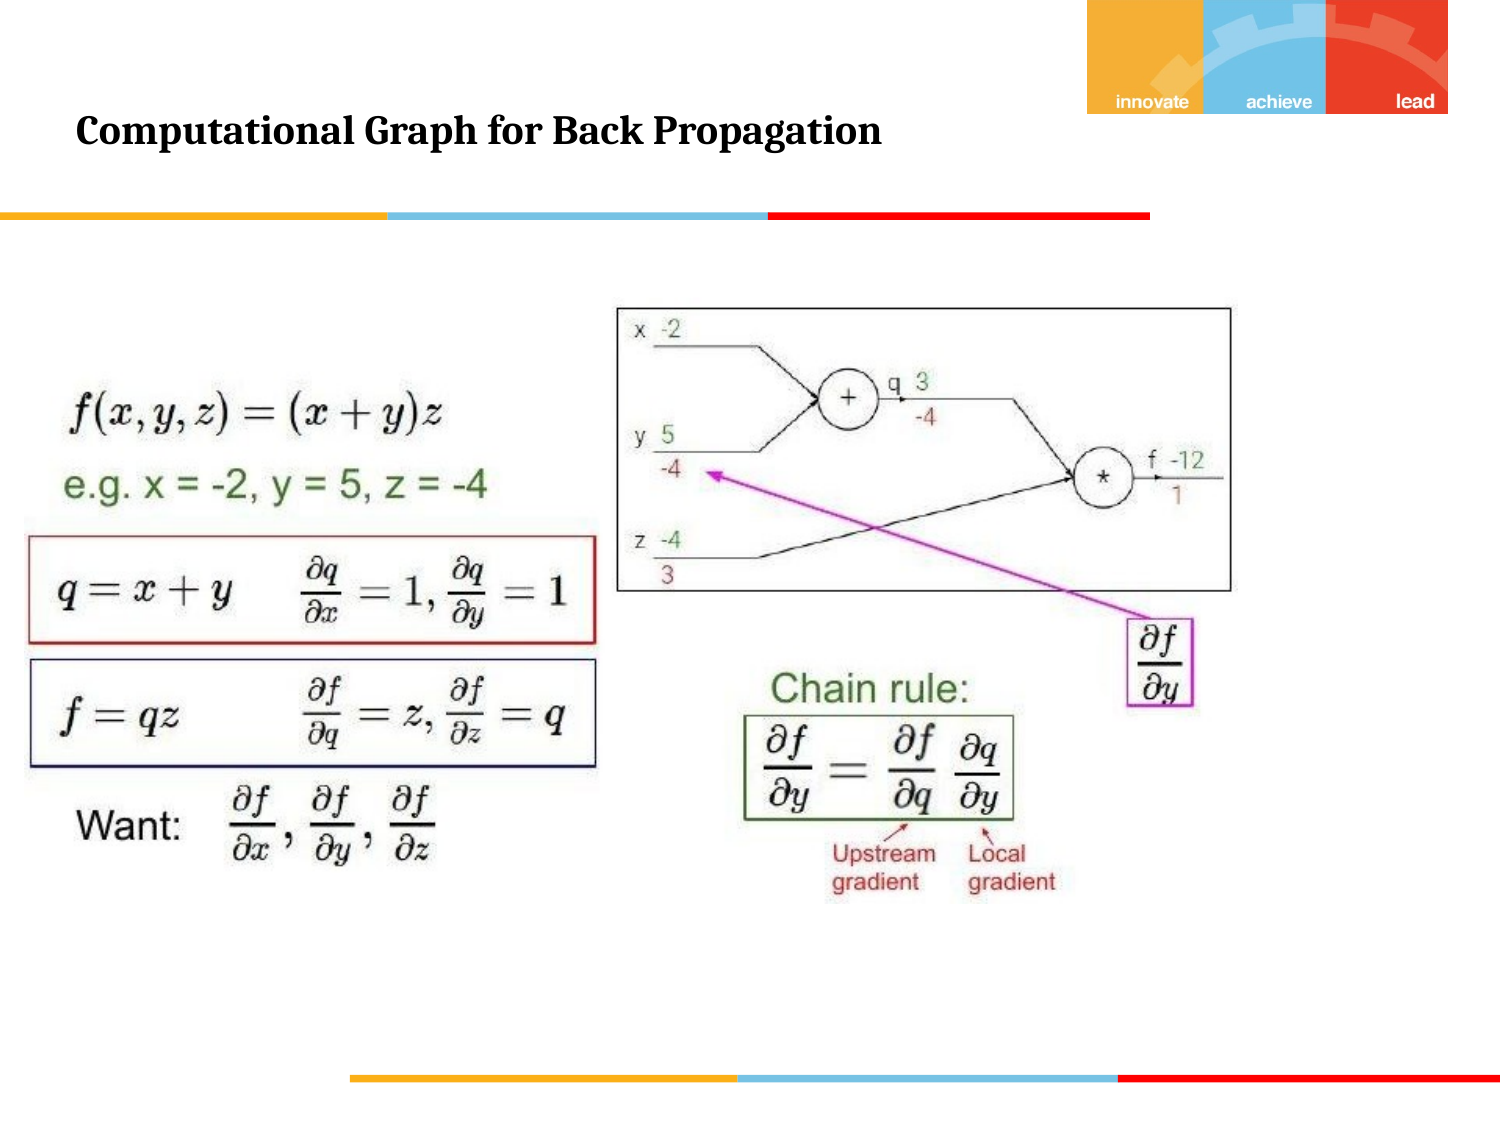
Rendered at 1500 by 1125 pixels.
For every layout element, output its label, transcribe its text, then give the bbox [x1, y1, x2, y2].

picture [1087, 0, 1448, 114]
title Computational Graph for Back Propagation [73, 31, 1080, 223]
picture [24, 297, 1238, 904]
